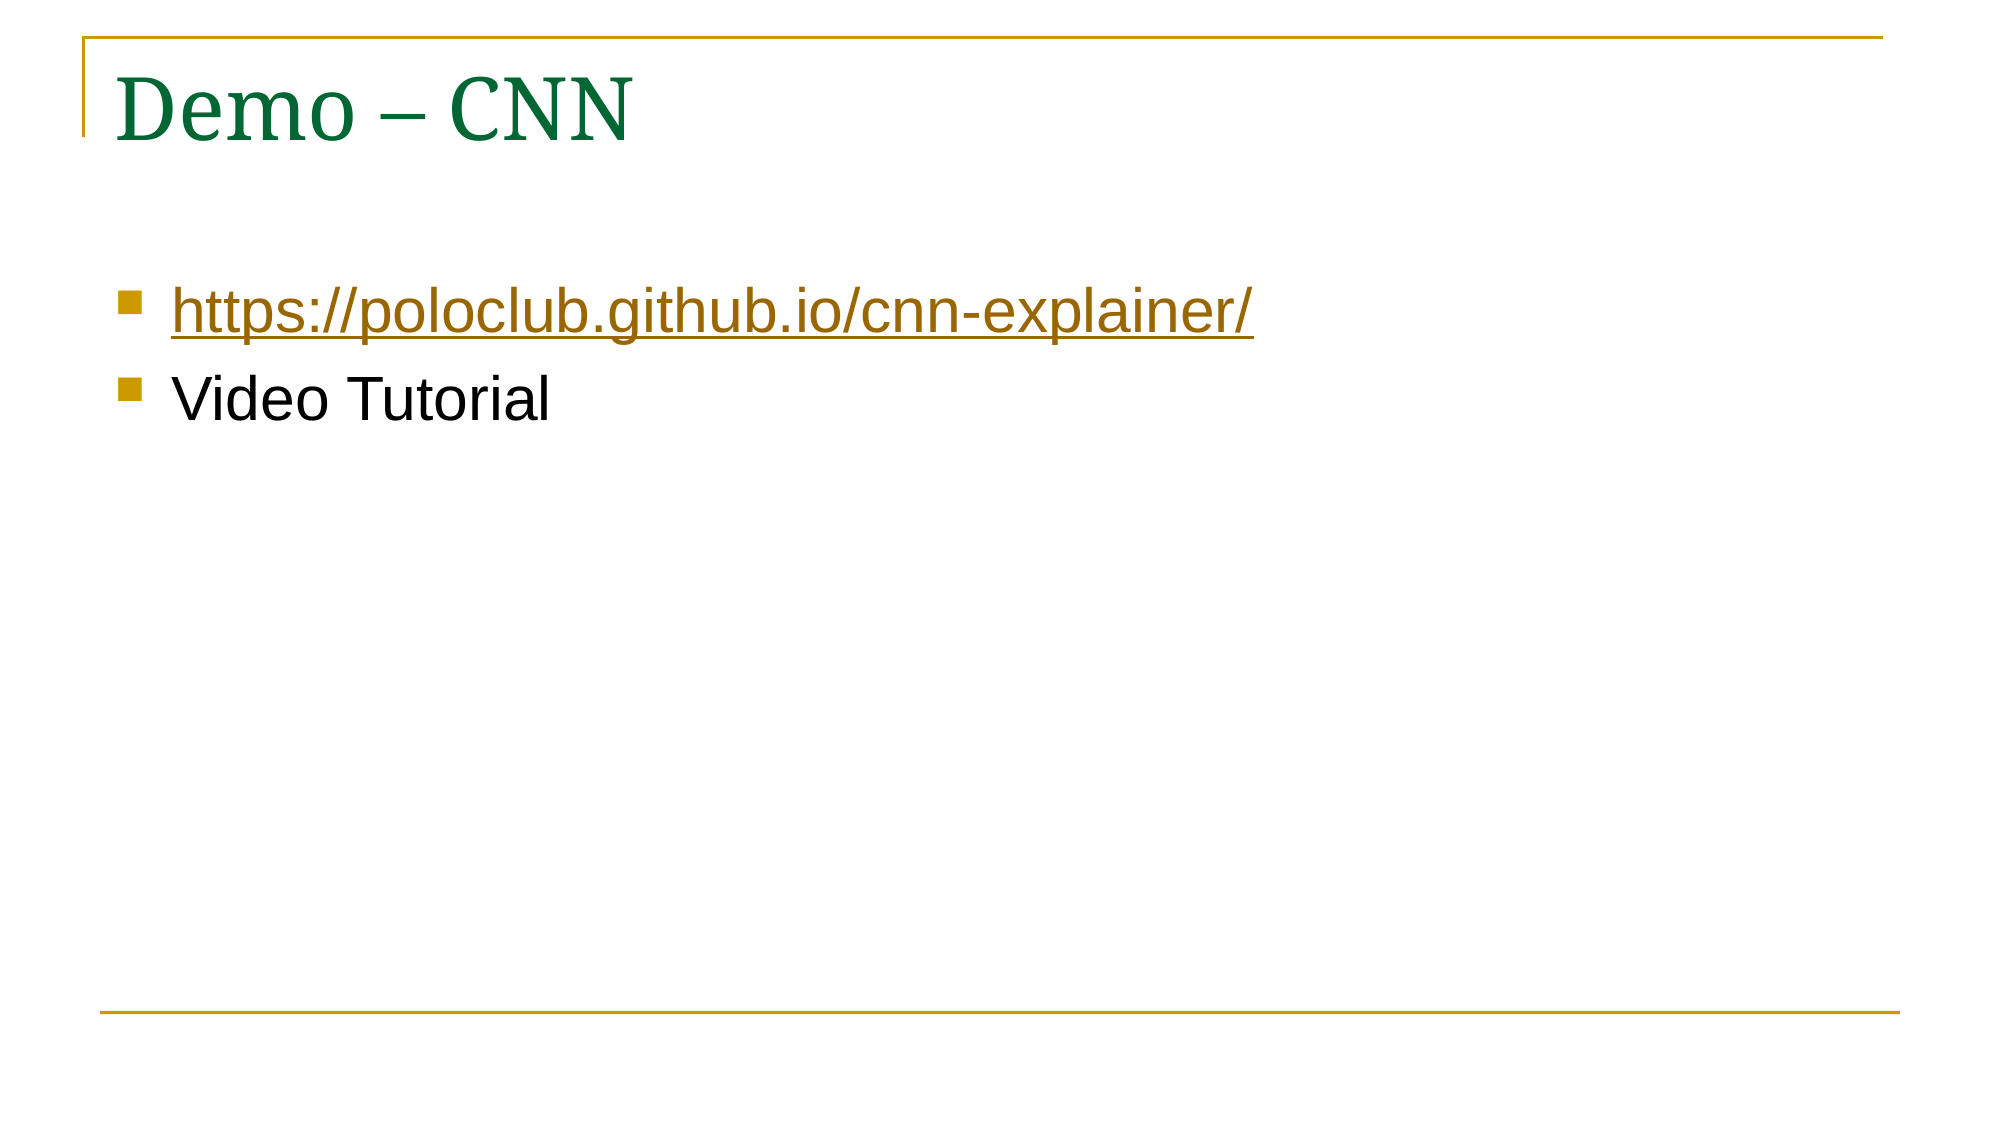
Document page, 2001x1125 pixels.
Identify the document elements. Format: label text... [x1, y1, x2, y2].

title Demo – CNN [99, 45, 1900, 233]
list https://poloclub.github.io/cnn-explainer/ Video Tutorial [99, 262, 1900, 1006]
